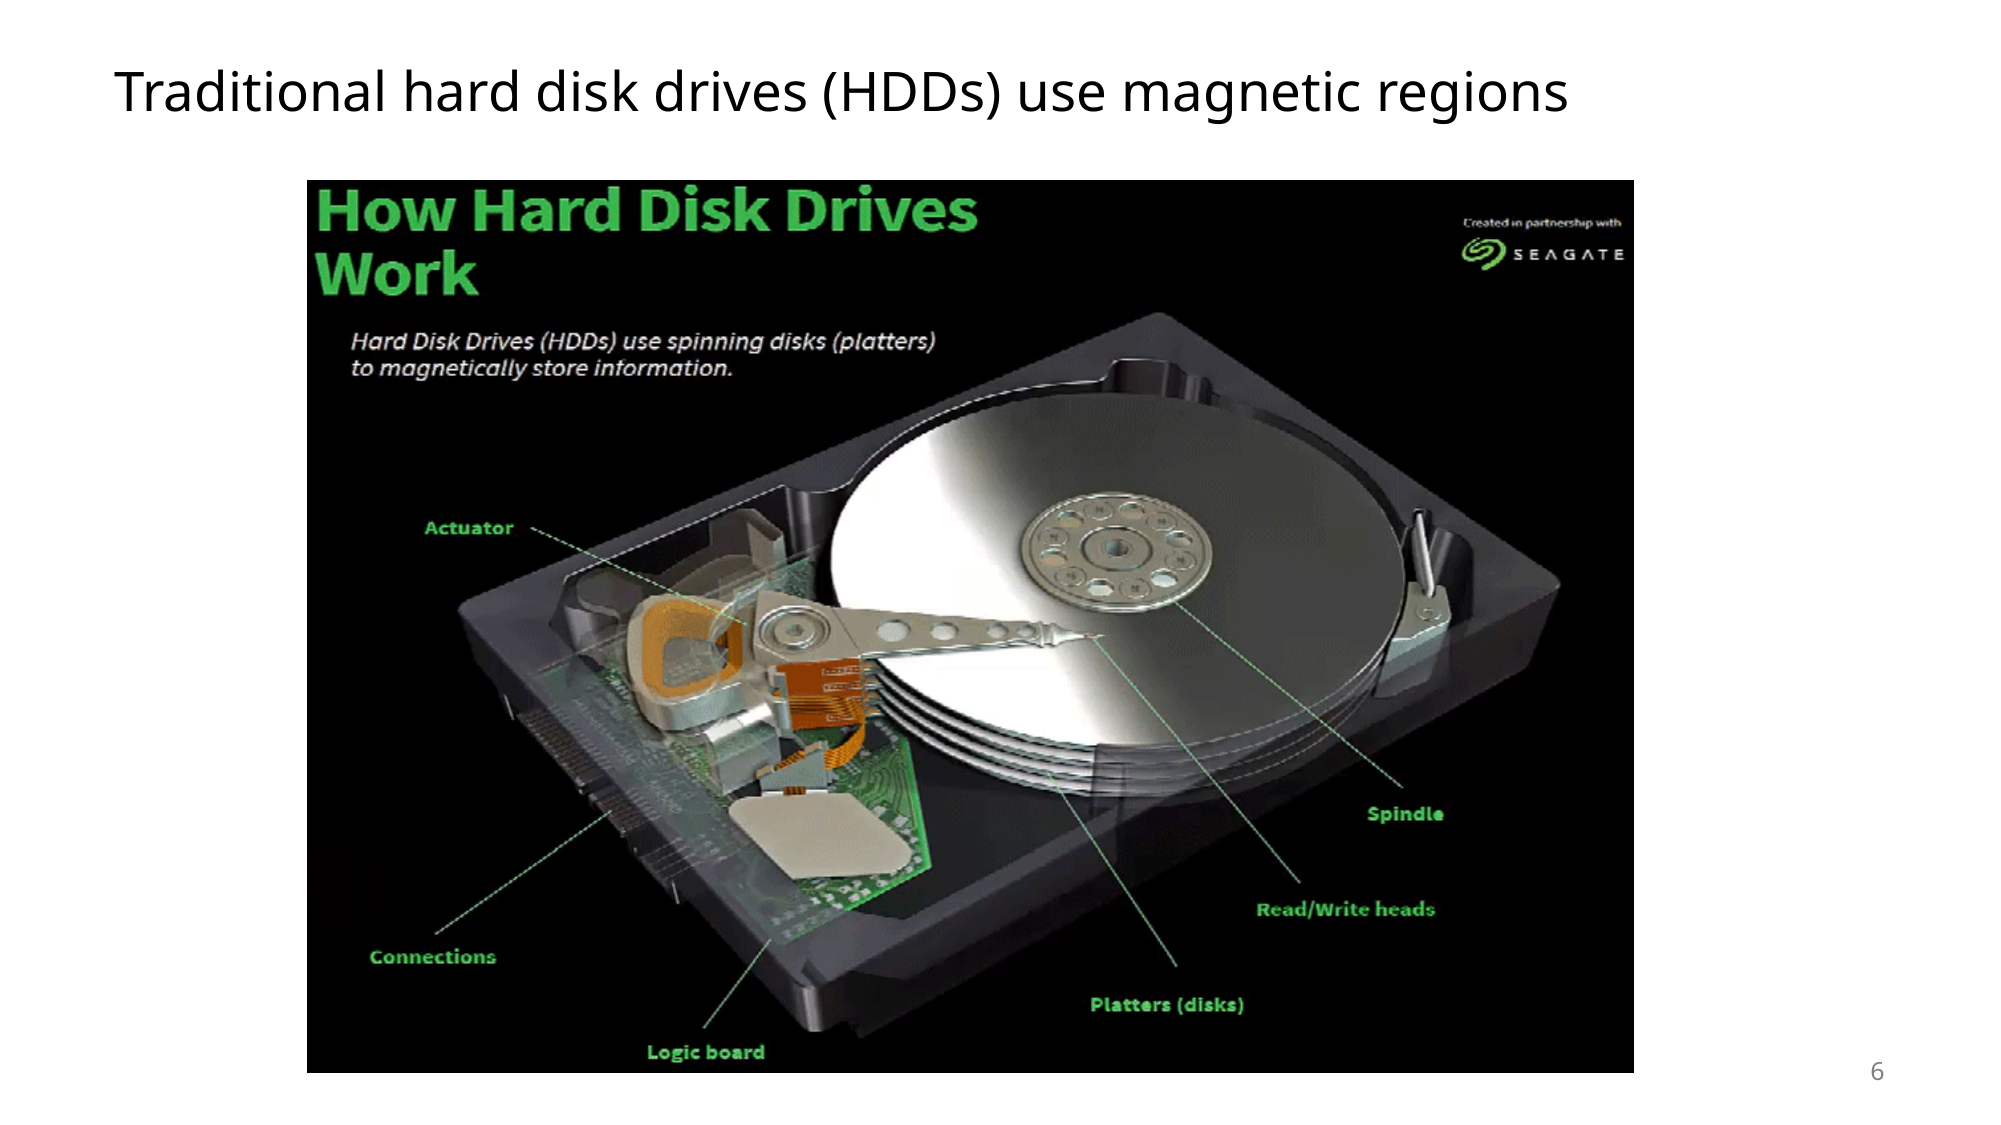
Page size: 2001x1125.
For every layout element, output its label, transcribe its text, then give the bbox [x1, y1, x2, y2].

slide_number 6 [1749, 1042, 1900, 1103]
picture [307, 180, 1634, 1073]
title Traditional hard disk drives (HDDs) use magnetic regions [99, 37, 1900, 150]
